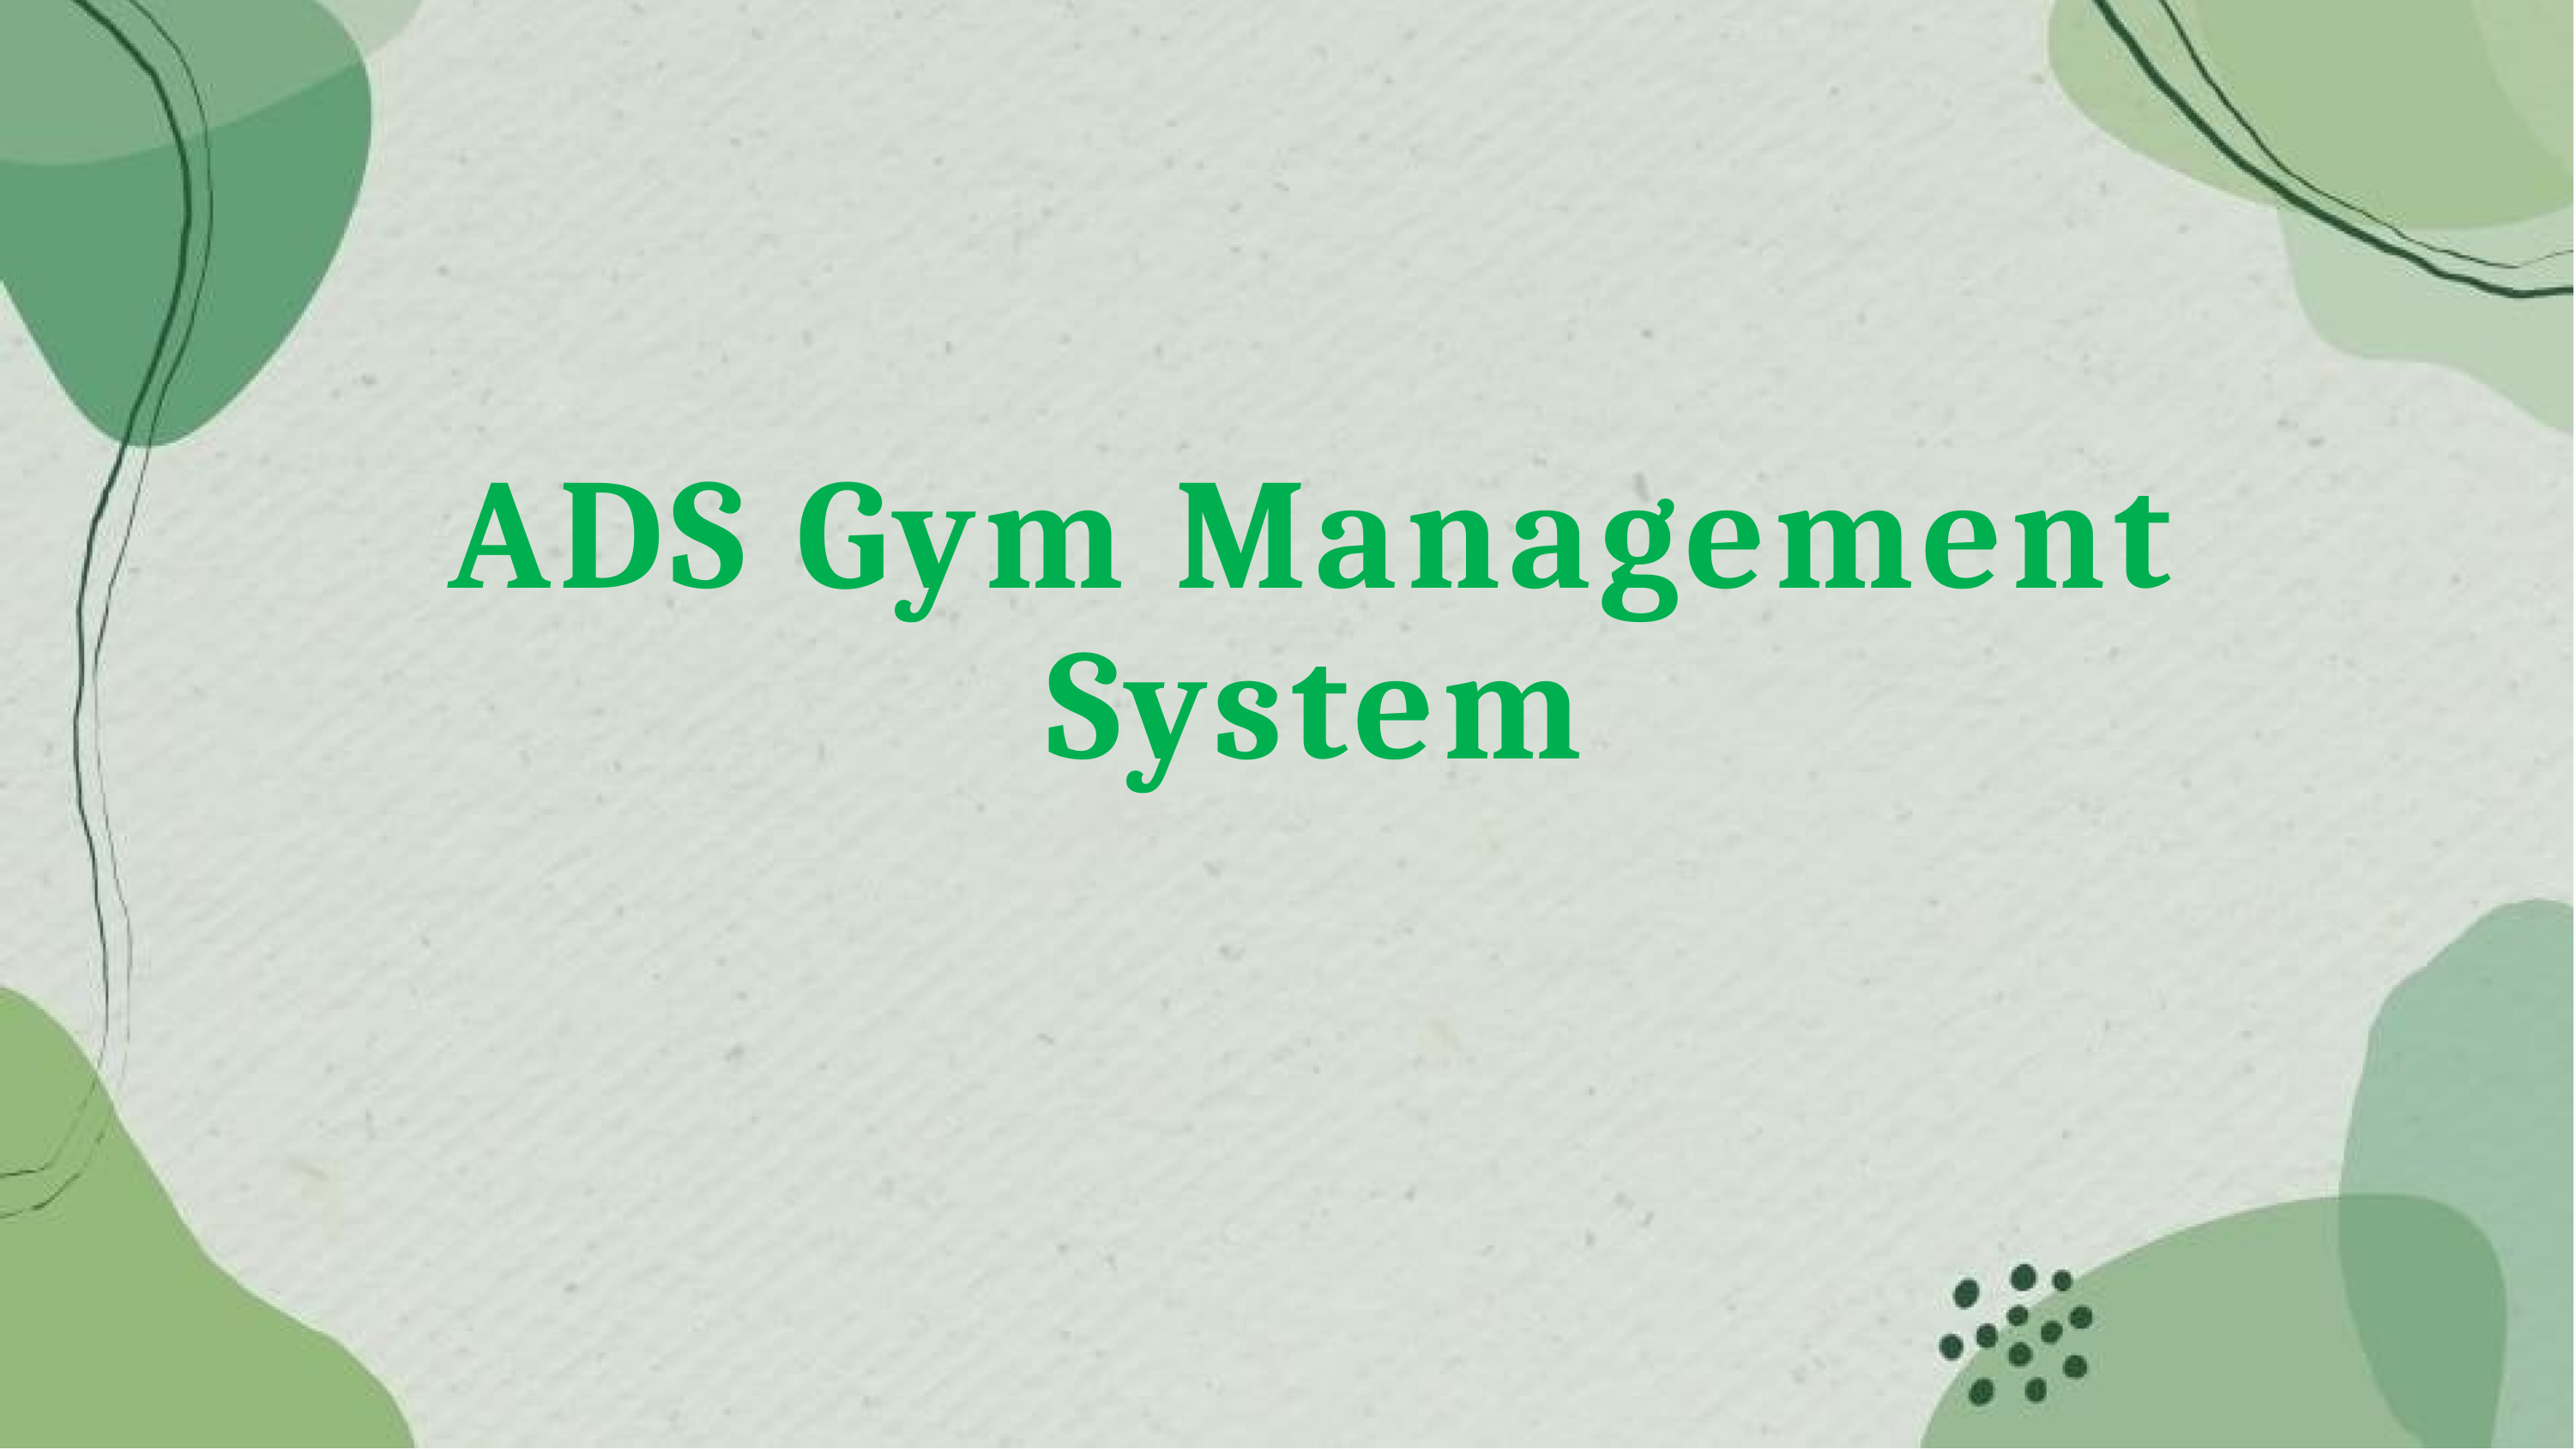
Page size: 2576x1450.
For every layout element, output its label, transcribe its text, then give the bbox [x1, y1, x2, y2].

title ADS Gym Management System [381, 445, 2248, 790]
picture [0, 0, 2573, 1448]
